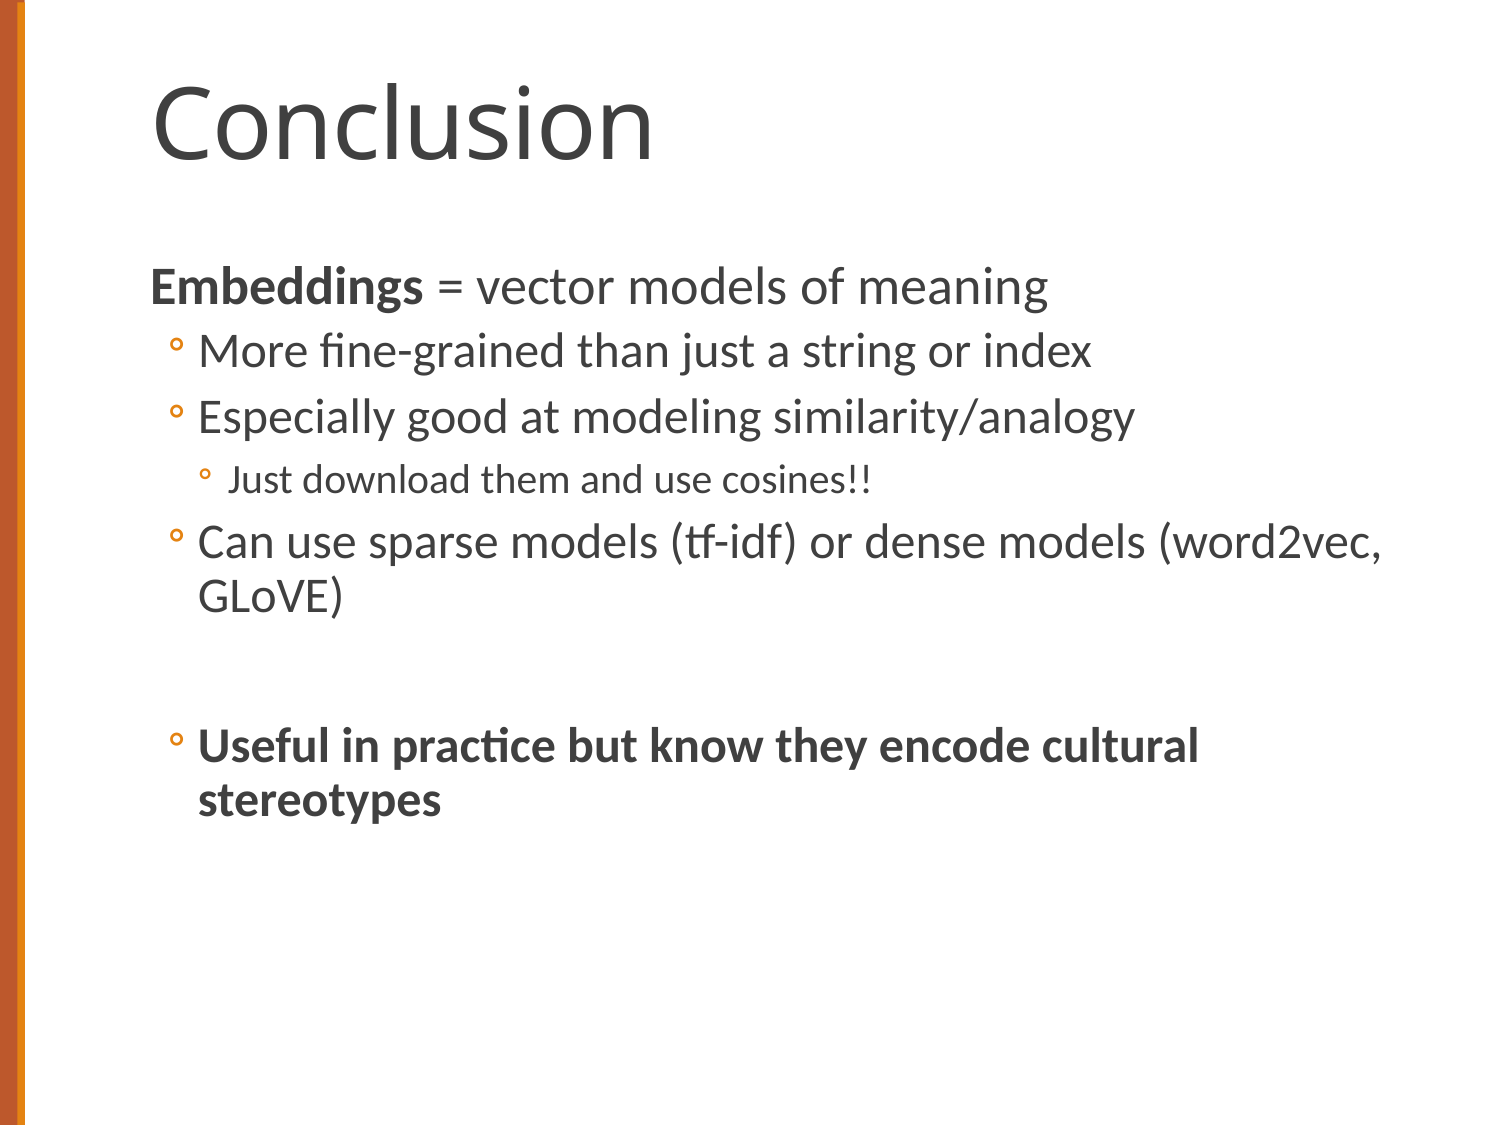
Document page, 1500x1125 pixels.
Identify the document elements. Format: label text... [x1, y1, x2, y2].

title Conclusion [135, 47, 1373, 188]
list Embeddings = vector models of meaning More fine-grained than just a string or index Especially good at modeling similarity/analogy Just download them and use cosines!! Can use sparse models (tf-idf) or dense models (word2vec, GLoVE) Useful in practice but know they encode cultural stereotypes [135, 249, 1450, 1113]
